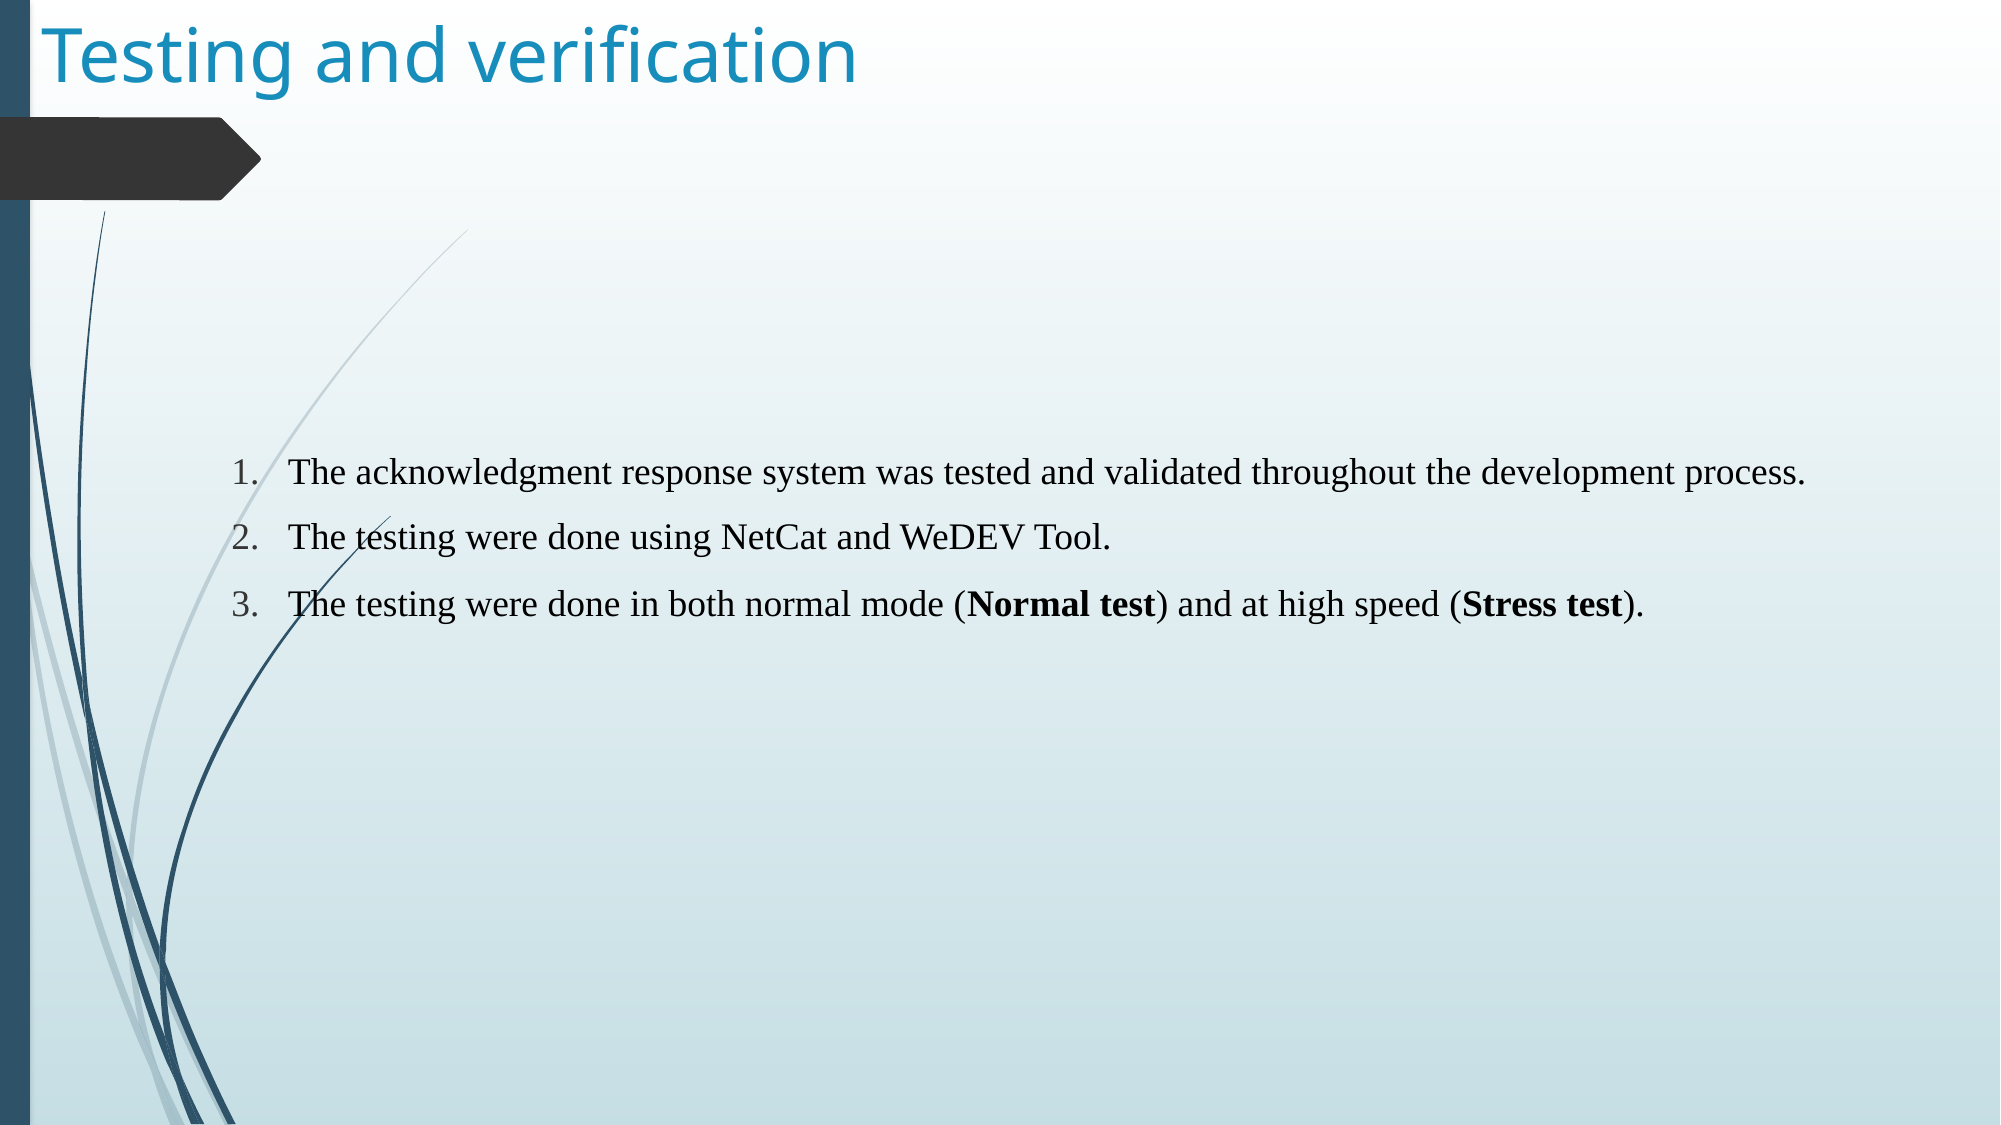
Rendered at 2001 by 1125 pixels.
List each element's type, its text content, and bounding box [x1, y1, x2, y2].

list The acknowledgment response system was tested and validated throughout the development process. The testing were done using NetCat and WeDEV Tool. The testing were done in both normal mode (Normal test) and at high speed (Stress test). [216, 439, 1939, 1125]
title Testing and verification [26, 0, 1489, 211]
